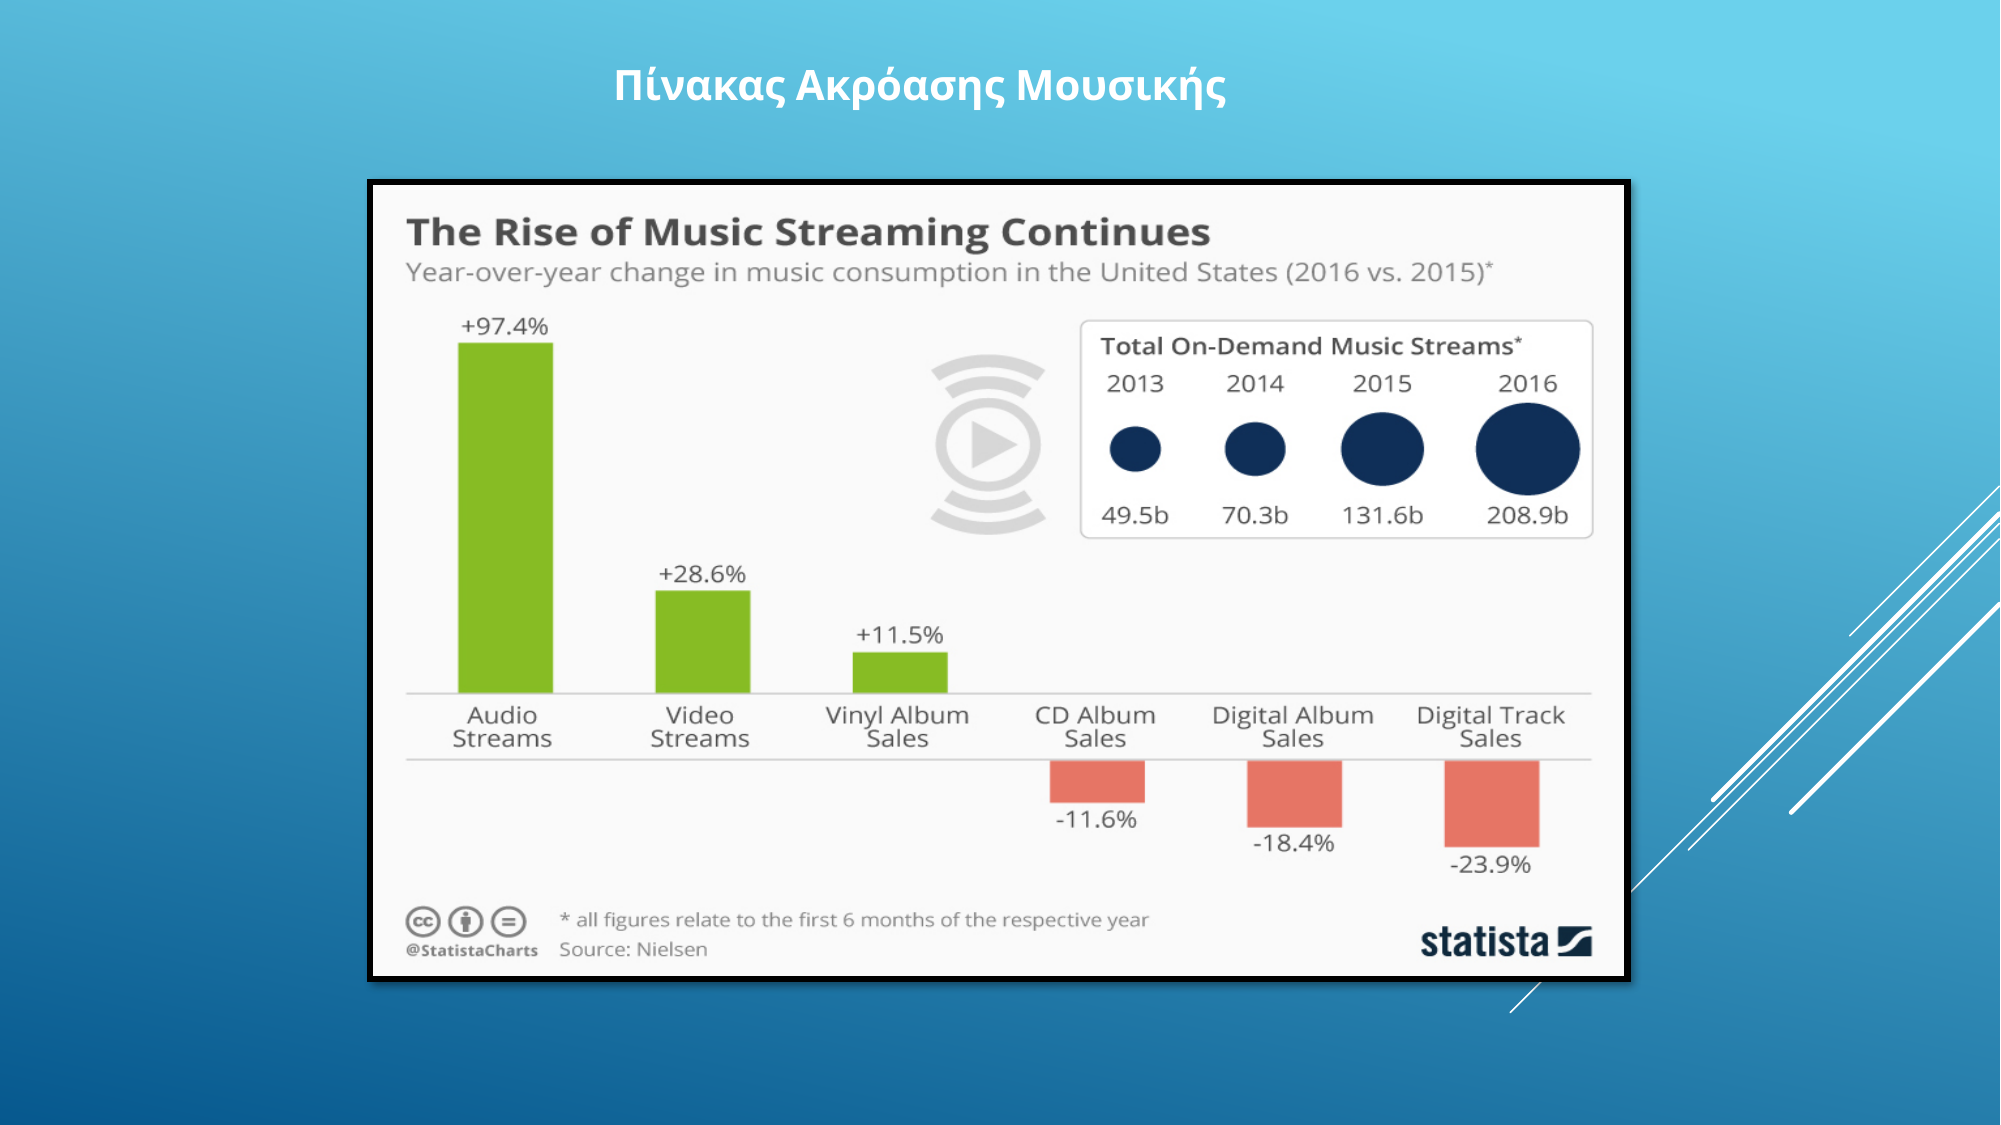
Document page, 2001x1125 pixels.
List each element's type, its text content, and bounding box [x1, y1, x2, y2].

list Πίνακας Ακρόασης Μουσικής [613, 48, 2000, 120]
picture [373, 184, 1625, 977]
